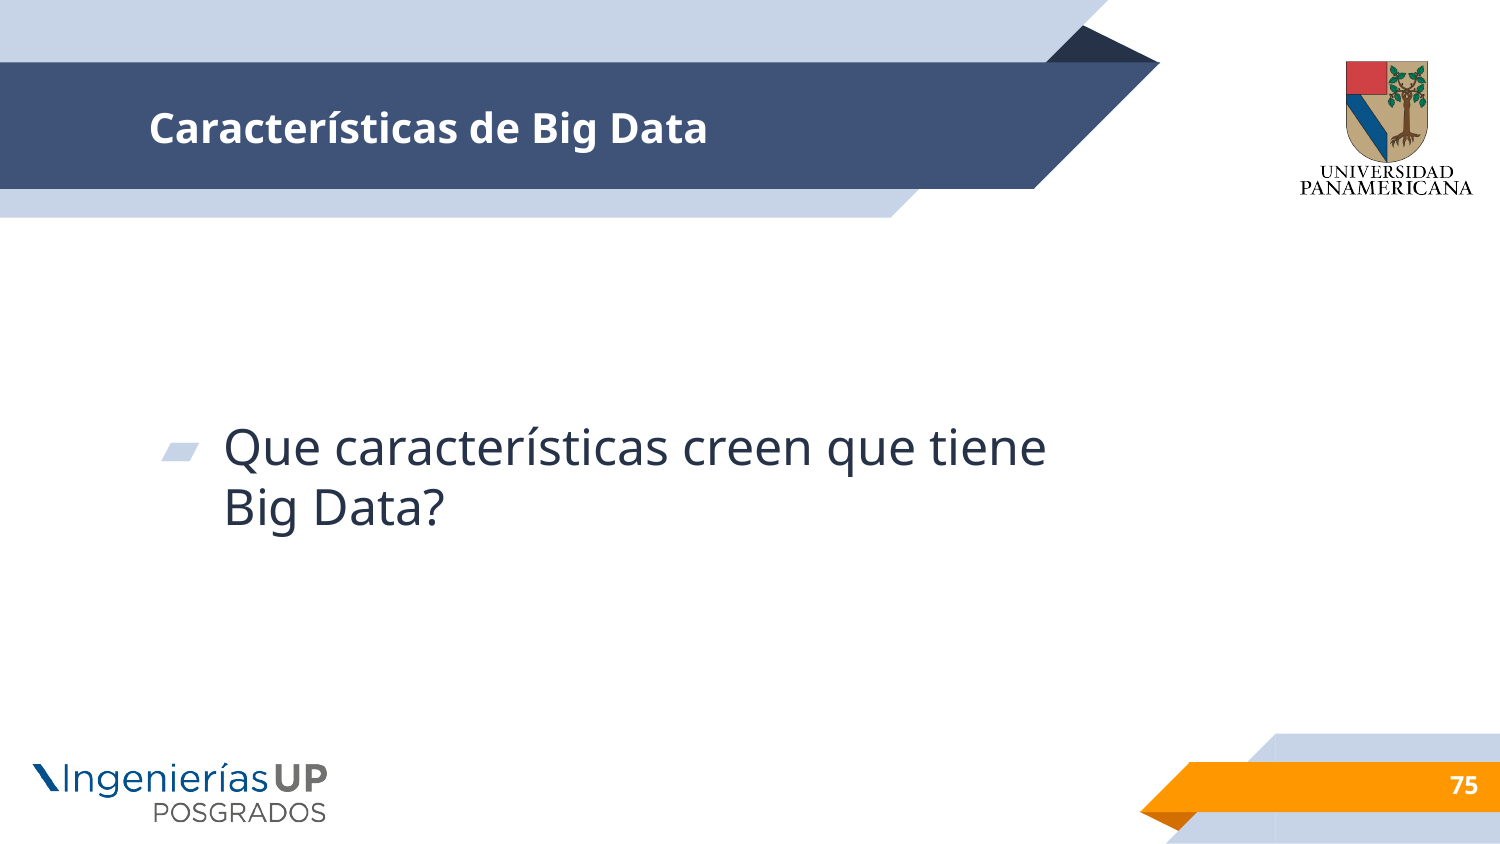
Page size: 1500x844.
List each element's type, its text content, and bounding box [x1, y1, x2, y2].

list Que características creen que tiene Big Data? [133, 217, 1140, 734]
slide_number 75 [1249, 760, 1494, 813]
title Características de Big Data [133, 64, 1035, 190]
picture [1286, 44, 1490, 210]
picture [15, 737, 344, 844]
